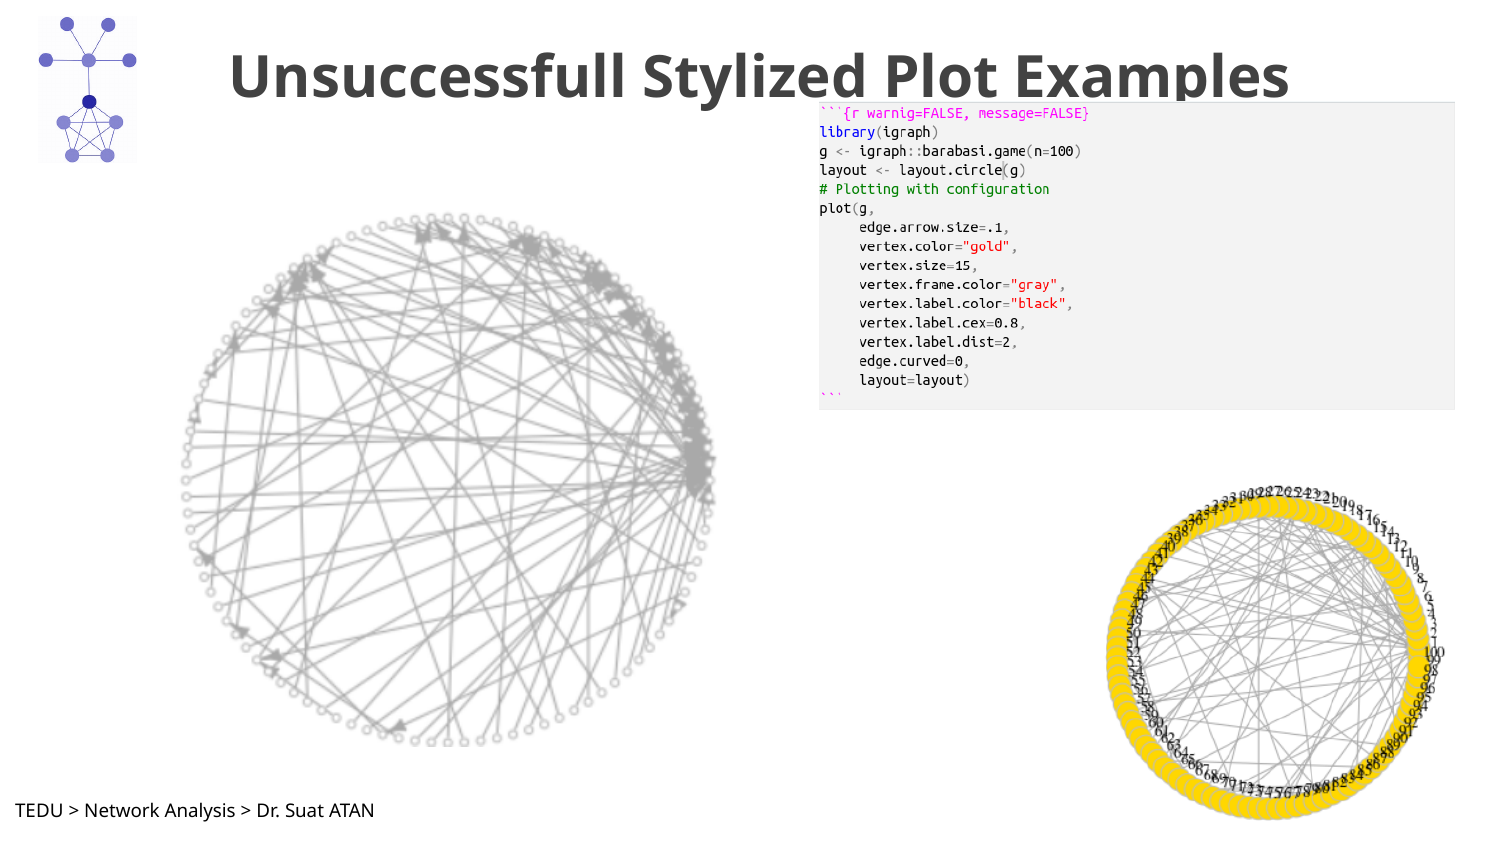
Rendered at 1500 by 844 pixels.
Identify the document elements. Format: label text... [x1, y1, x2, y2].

picture [819, 101, 1455, 821]
title Unsuccessfull Stylized Plot Examples [213, 24, 1368, 189]
picture [135, 175, 743, 747]
picture [38, 16, 137, 163]
